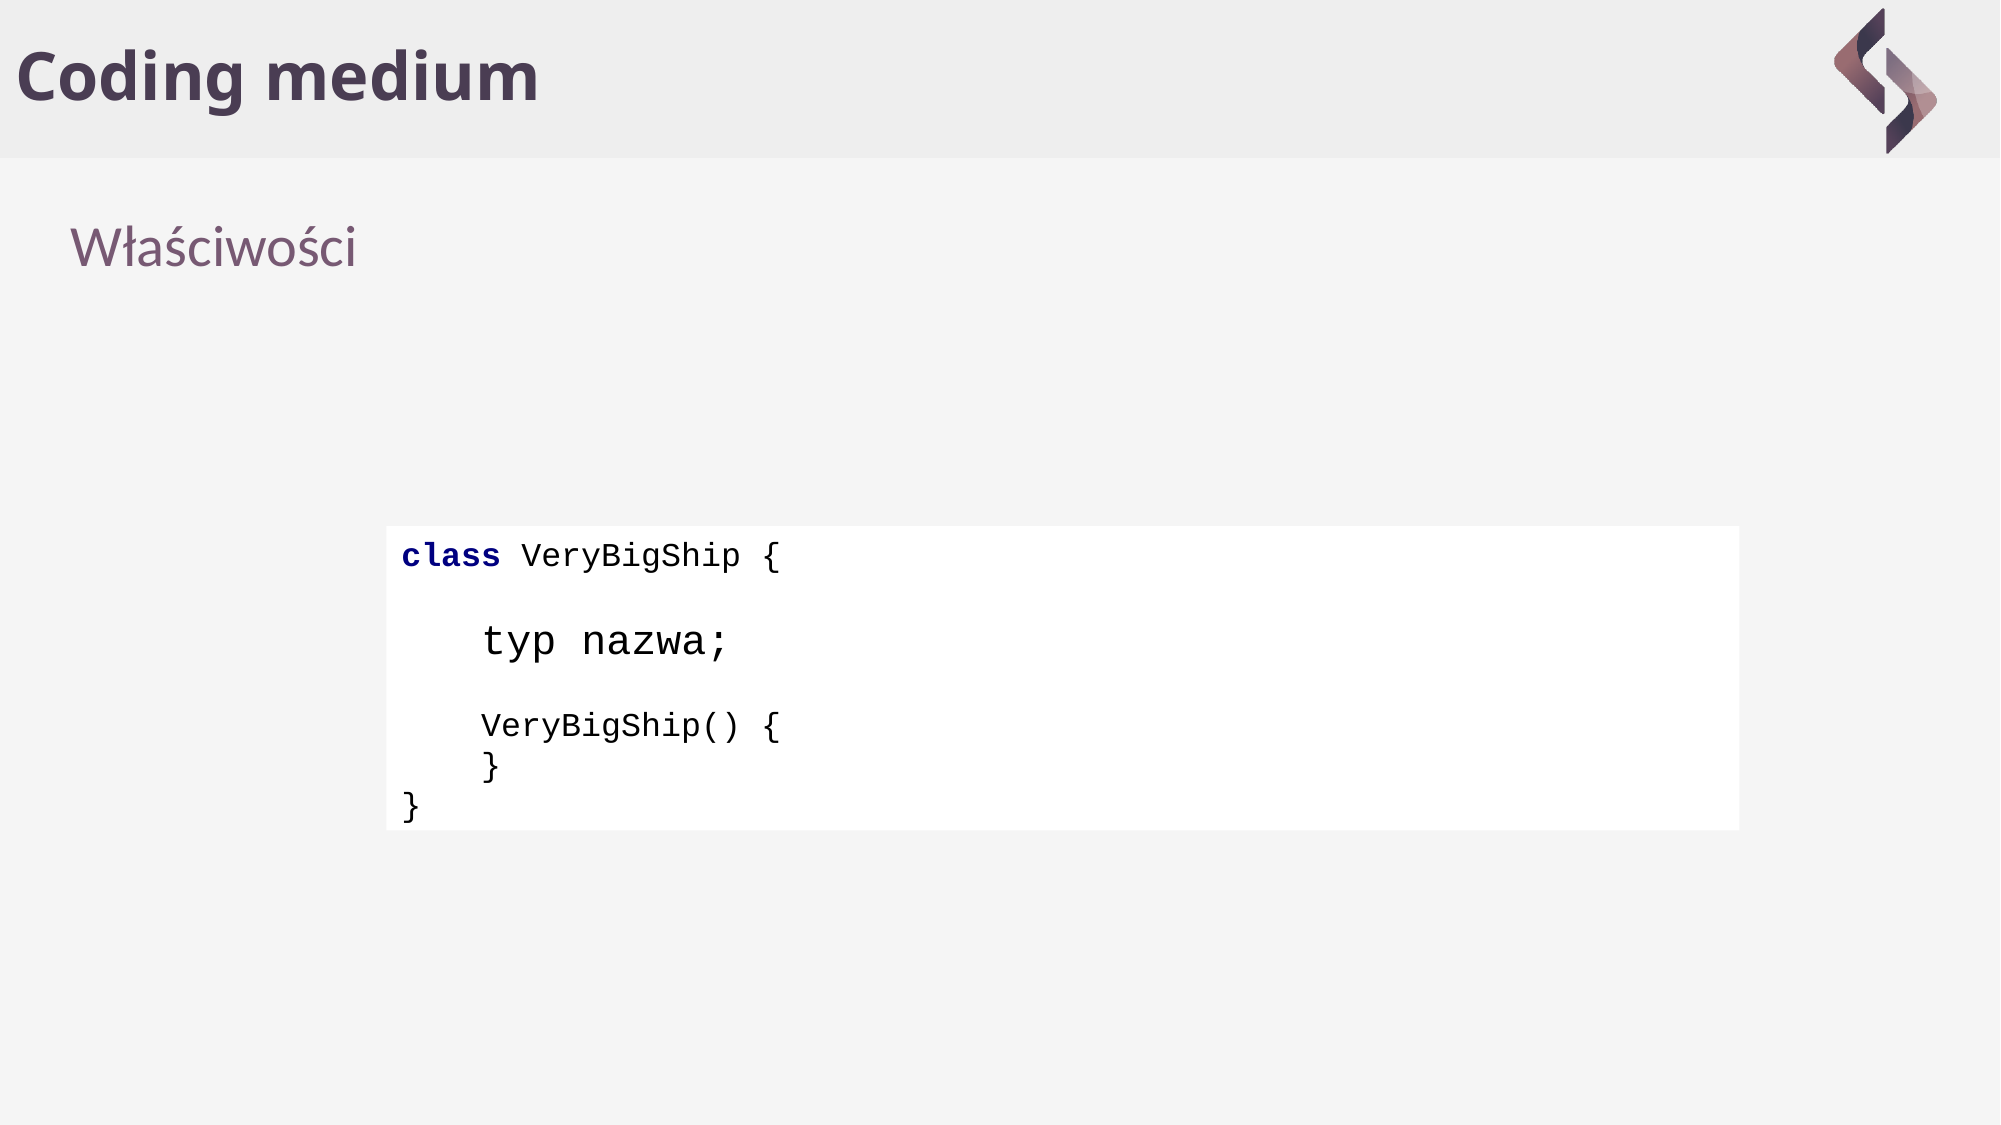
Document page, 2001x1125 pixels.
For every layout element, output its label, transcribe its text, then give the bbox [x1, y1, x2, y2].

list Właściwości [55, 208, 1486, 292]
title Coding medium [0, 0, 1788, 158]
text_box class VeryBigShip { typ nazwa; VeryBigShip() { } } [386, 526, 1740, 831]
picture [1787, 0, 2001, 166]
